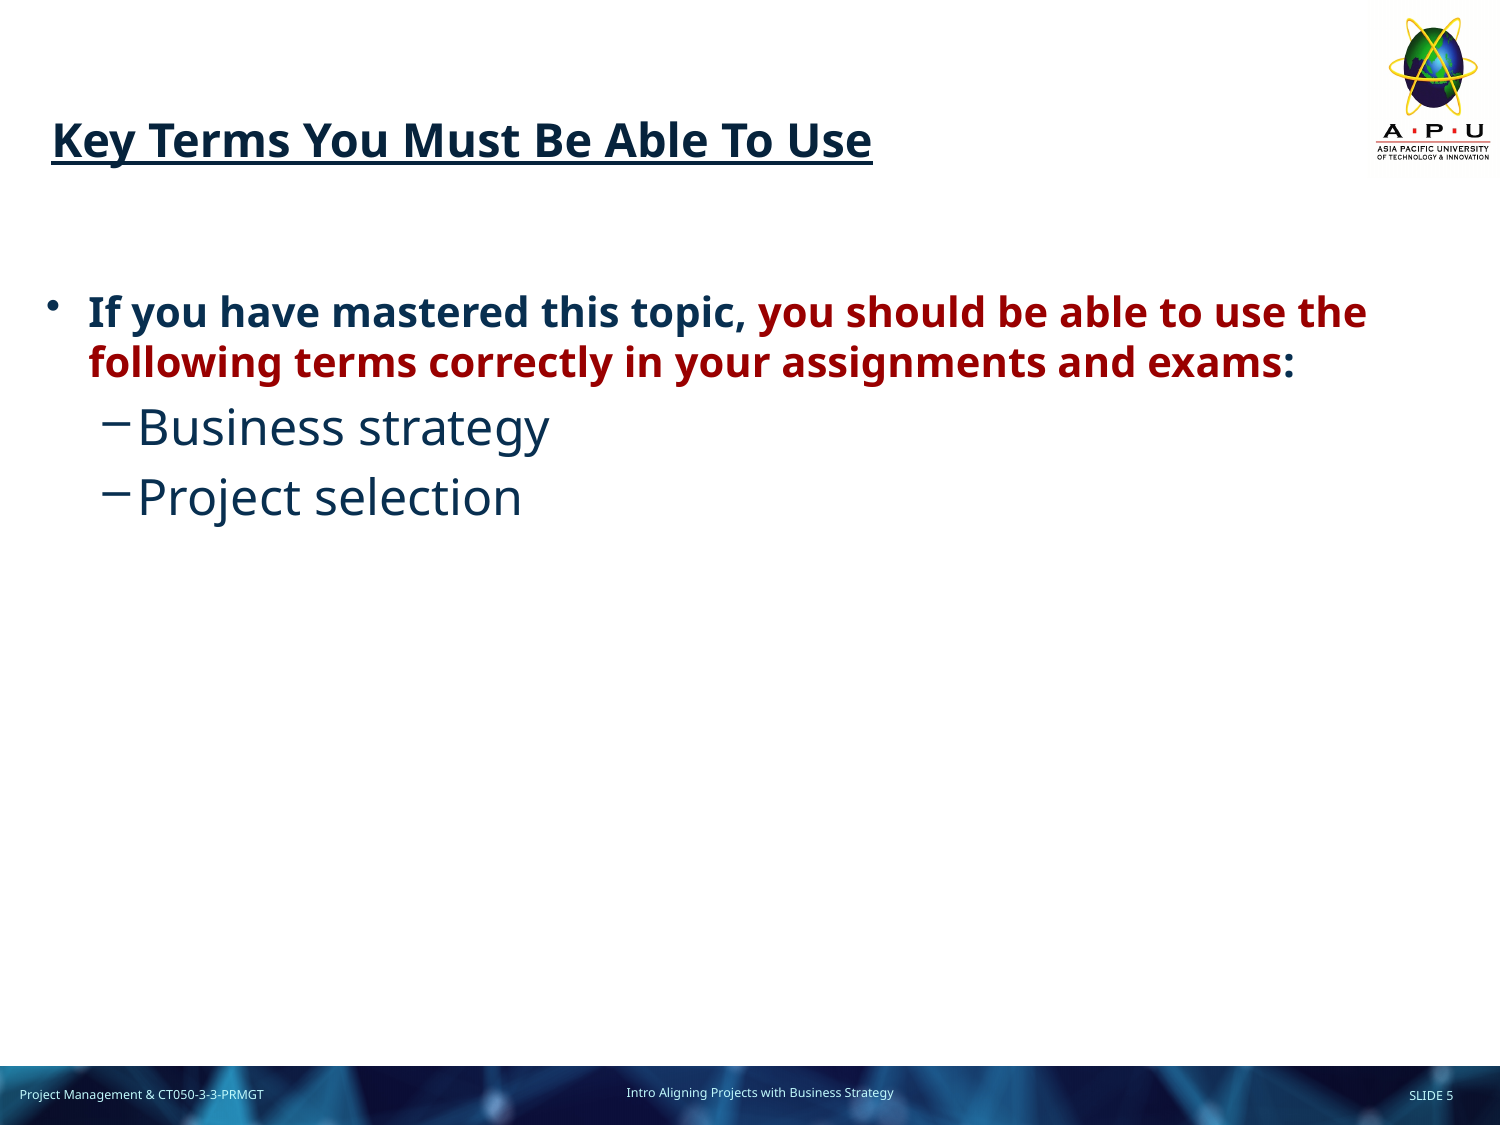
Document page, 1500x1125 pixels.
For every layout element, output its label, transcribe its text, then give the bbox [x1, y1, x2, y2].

picture [1367, 0, 1500, 178]
title Key Terms You Must Be Able To Use [36, 45, 1323, 233]
picture [0, 1066, 1500, 1125]
list If you have mastered this topic, you should be able to use the following terms correctly in your assignments and exams: Business strategy Project selection [31, 278, 1477, 1021]
